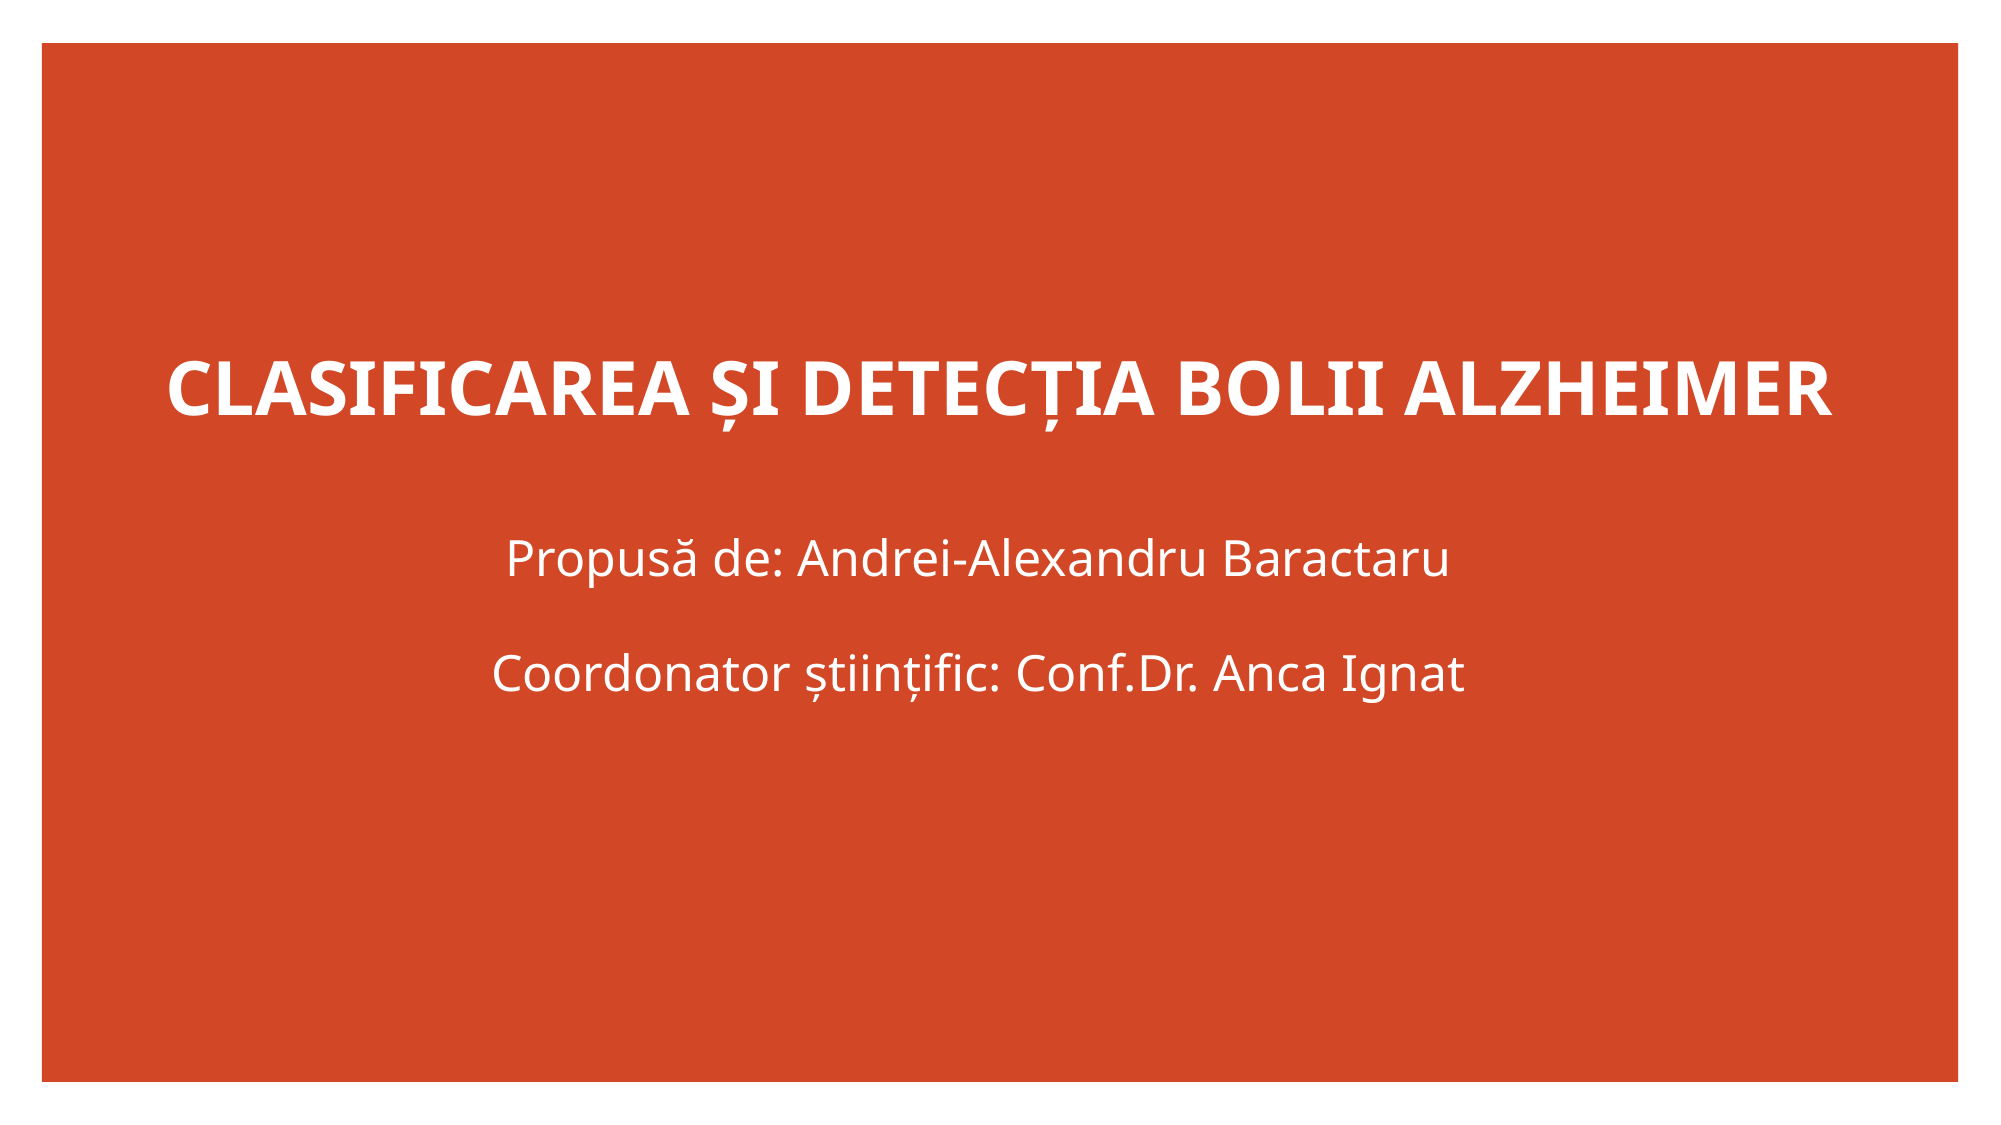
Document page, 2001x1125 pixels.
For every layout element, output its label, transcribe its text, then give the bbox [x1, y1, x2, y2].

title CLASIFICAREA ȘI DETECȚIA BOLII ALZHEIMER [137, 190, 1863, 583]
subtitle Propusă de: Andrei-Alexandru Baractaru Coordonator științific: Conf.Dr. Anca Ignat [140, 481, 1817, 789]
